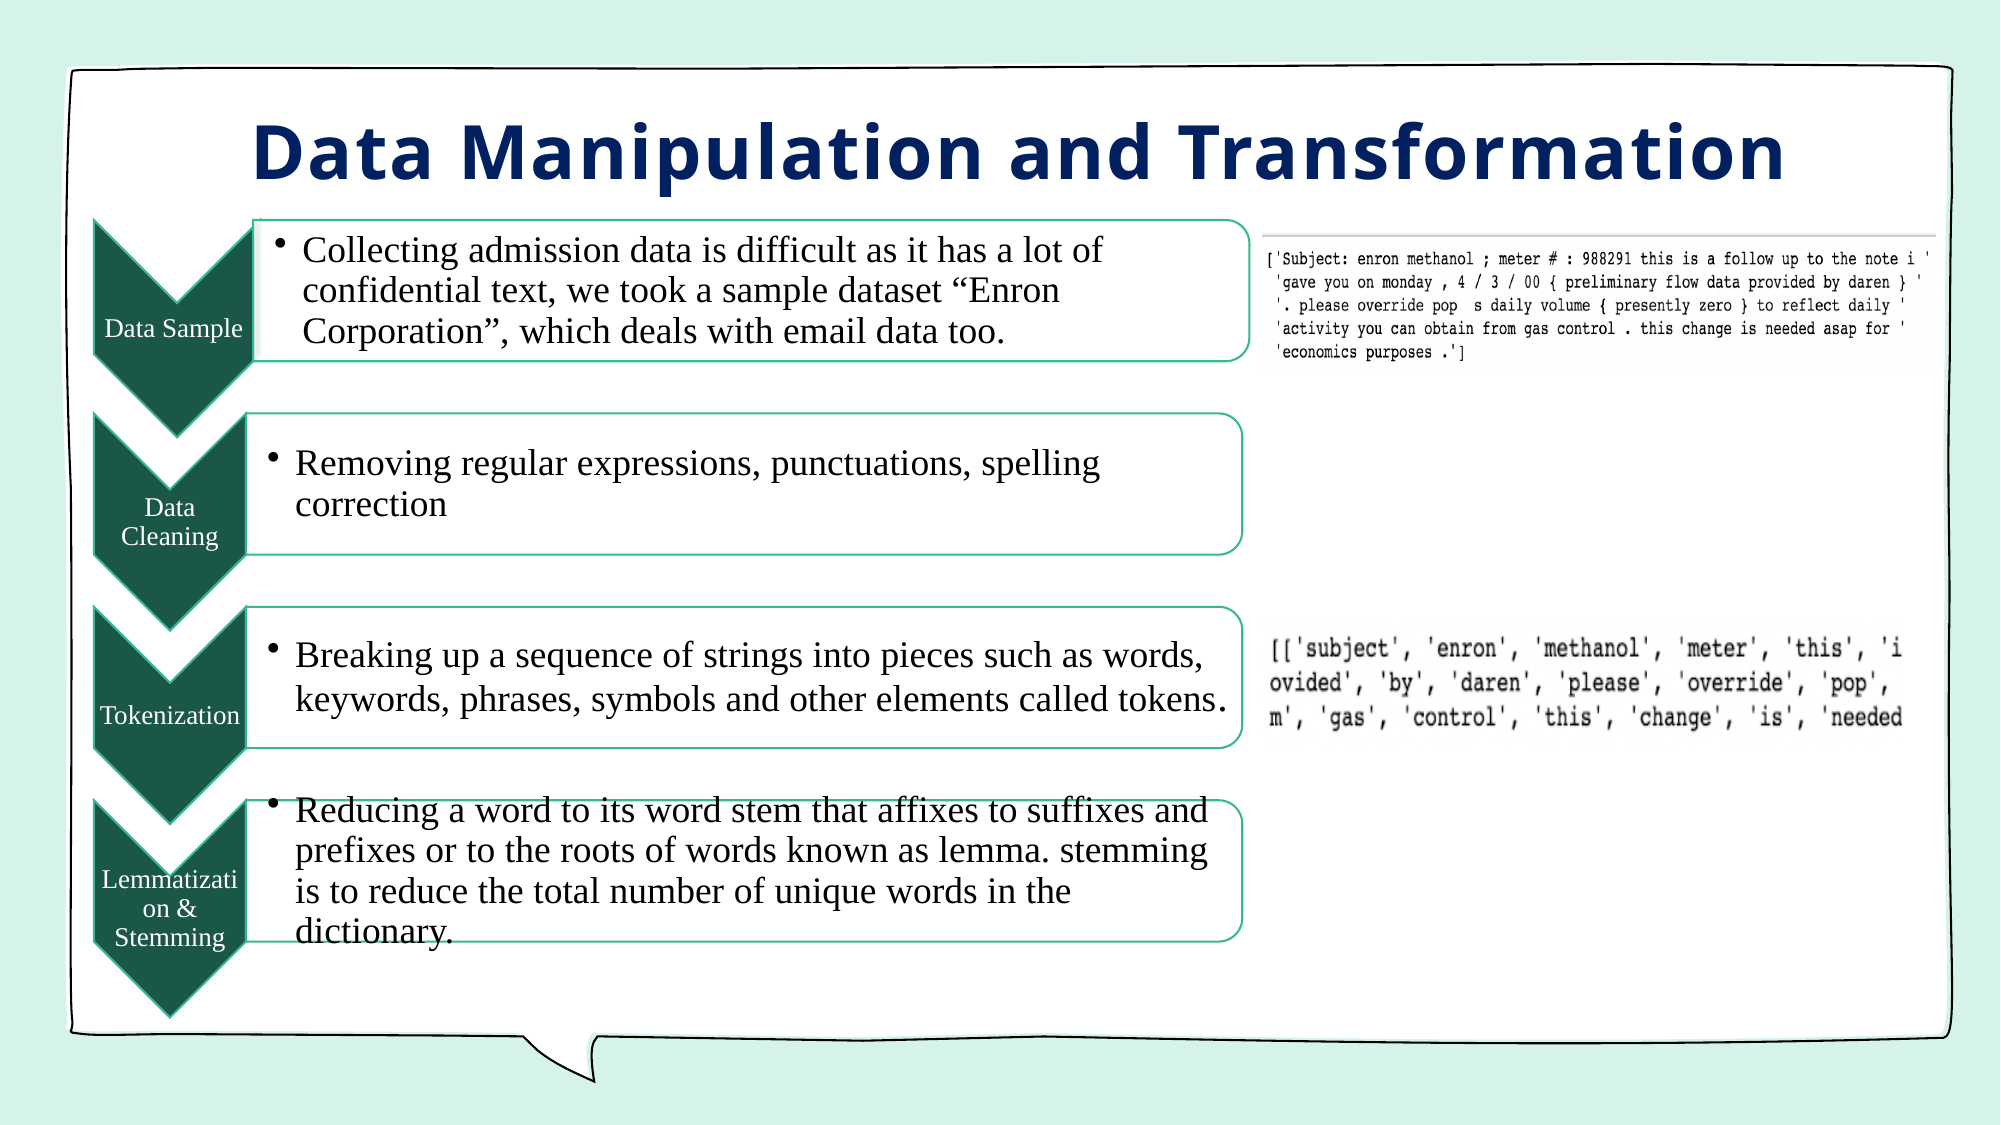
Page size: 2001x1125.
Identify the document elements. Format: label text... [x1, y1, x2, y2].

picture [1262, 232, 1936, 375]
title Data Manipulation and Transformation [172, 106, 1868, 192]
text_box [97, 218, 1246, 1019]
picture [1262, 618, 1903, 746]
